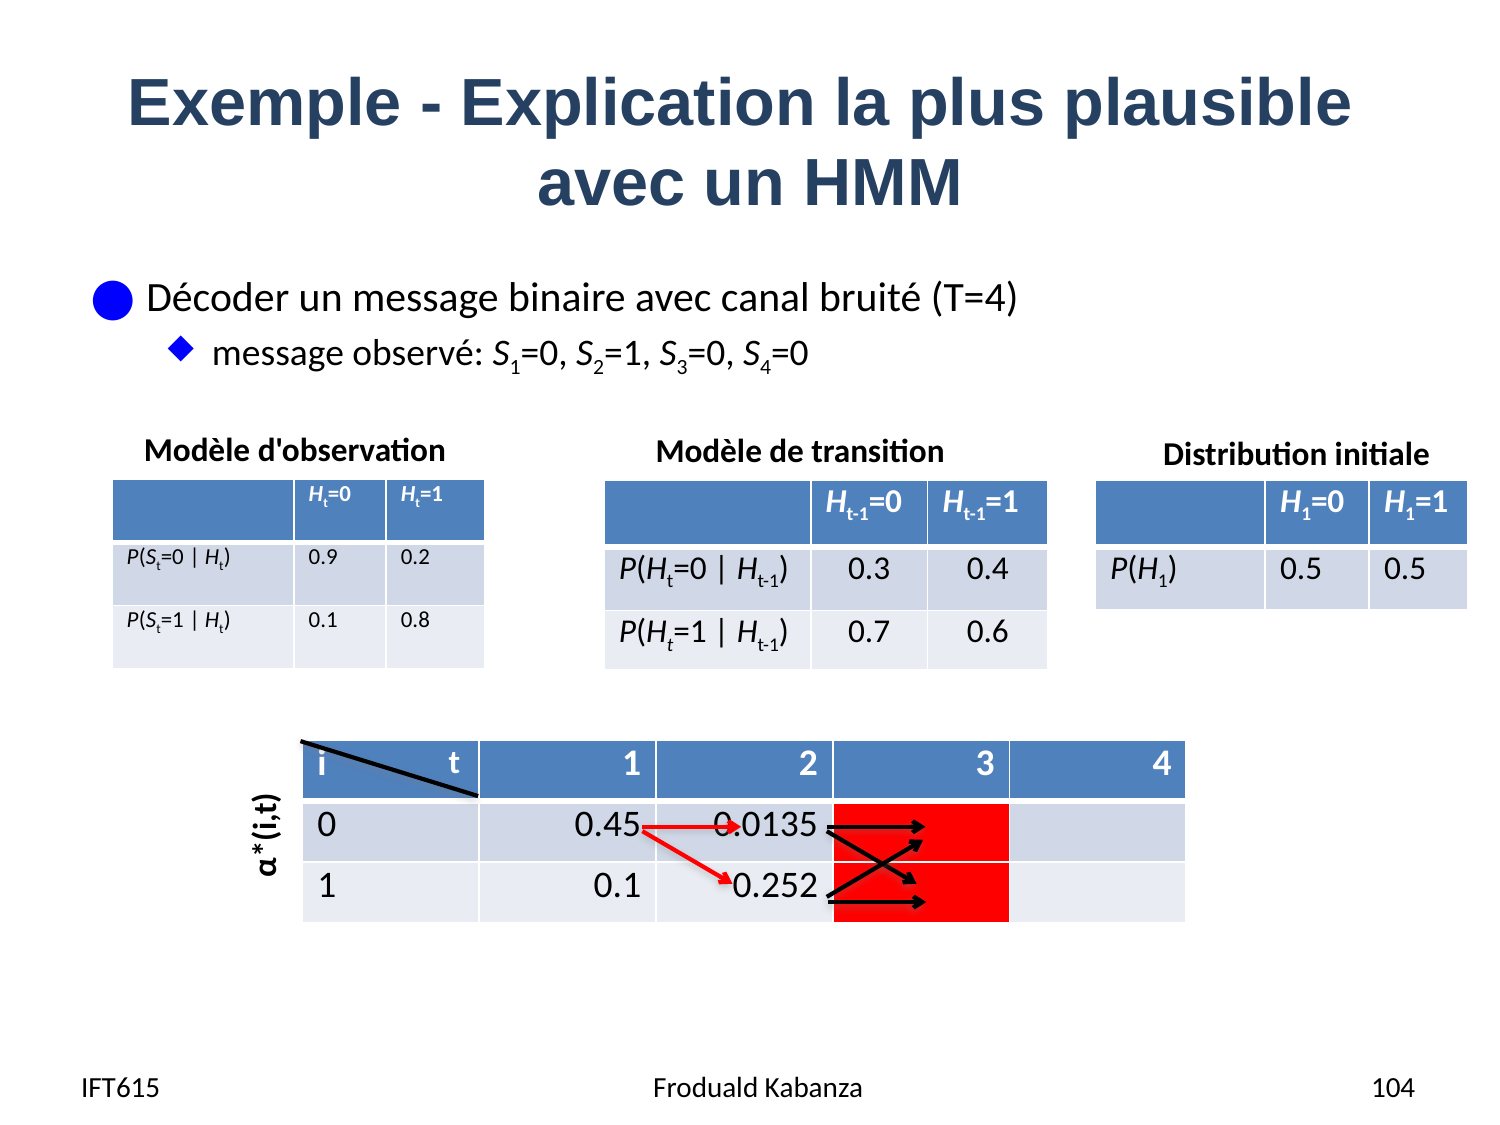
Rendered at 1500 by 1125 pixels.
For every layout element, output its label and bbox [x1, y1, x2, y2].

table_header [113, 480, 293, 540]
table_cell [113, 606, 293, 668]
table_header [605, 481, 810, 544]
table_cell [1096, 550, 1264, 609]
table_cell [295, 545, 385, 605]
text_box [826, 830, 924, 898]
table_cell [928, 550, 1047, 610]
table_cell [657, 863, 832, 922]
list [75, 262, 1425, 1005]
table_cell [387, 545, 484, 605]
table_header [928, 481, 1047, 544]
table_cell [1370, 550, 1467, 609]
text_box [1148, 424, 1500, 480]
table_header [657, 741, 832, 798]
table_cell [834, 863, 1009, 922]
table_cell [387, 606, 484, 668]
title [75, 45, 1425, 233]
slide_number [1080, 1056, 1431, 1117]
table_header [1096, 481, 1264, 544]
table_cell [480, 804, 655, 861]
table_cell [812, 611, 927, 669]
table_cell [1010, 863, 1185, 922]
footer [520, 1056, 996, 1117]
table_cell [1010, 804, 1185, 861]
table_header [1266, 481, 1368, 544]
table_cell [605, 611, 810, 669]
table_cell [1266, 550, 1368, 609]
table_header [480, 741, 655, 798]
table_cell [657, 804, 832, 861]
table_cell [303, 804, 478, 861]
table_cell [605, 550, 810, 610]
text_box [300, 732, 479, 797]
table_cell [480, 863, 655, 922]
table_cell [812, 550, 927, 610]
table_cell [295, 606, 385, 668]
slide_number [66, 1056, 356, 1117]
table_header [1370, 481, 1467, 544]
table_cell [834, 804, 1009, 861]
table_header [1010, 741, 1185, 798]
text_box [129, 420, 490, 476]
table_header [387, 480, 484, 540]
table_cell [113, 545, 293, 605]
text_box [640, 421, 1042, 477]
text_box [235, 754, 290, 892]
table_header [812, 481, 927, 544]
table_cell [303, 863, 478, 922]
text_box [642, 830, 733, 885]
table_cell [928, 611, 1047, 669]
table_header [295, 480, 385, 540]
table_header [834, 741, 1009, 798]
